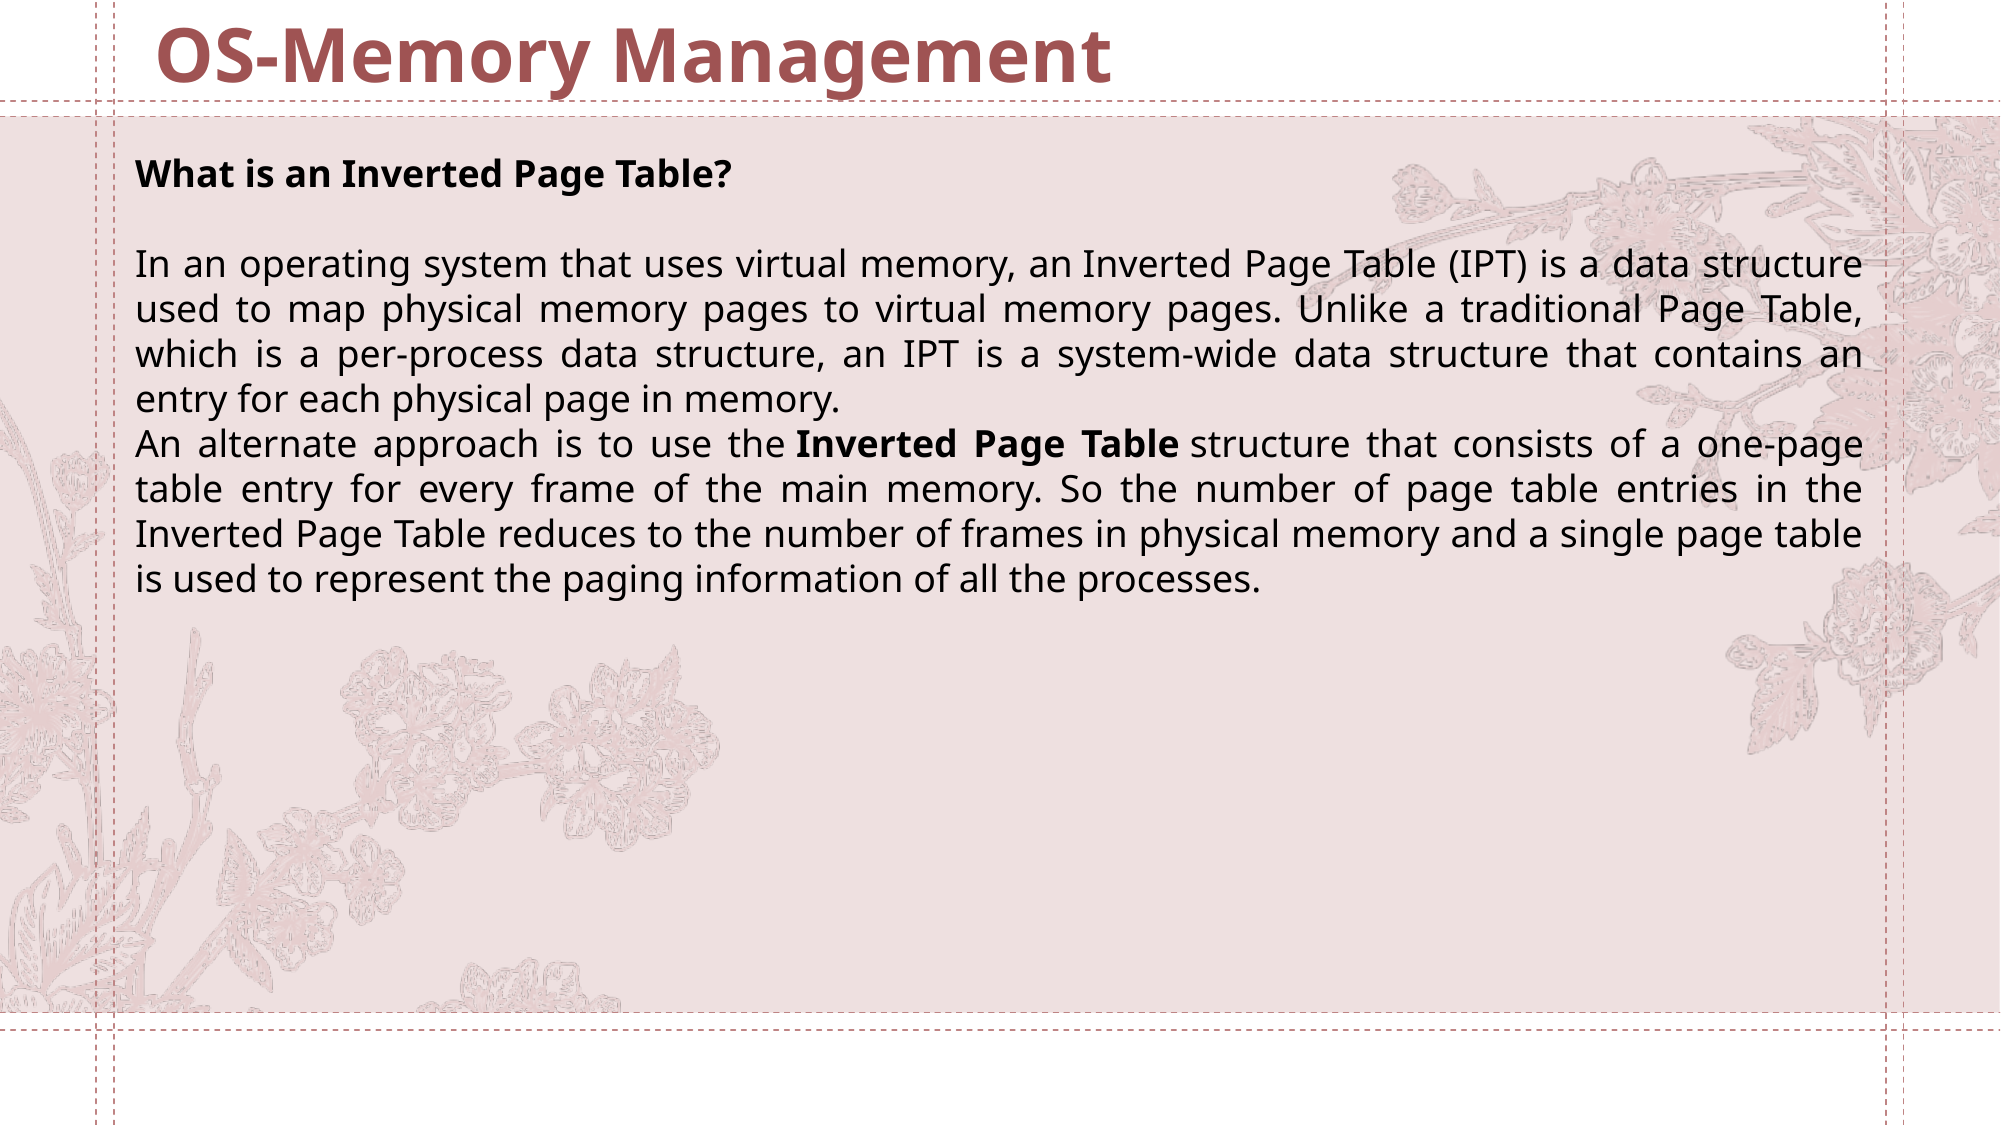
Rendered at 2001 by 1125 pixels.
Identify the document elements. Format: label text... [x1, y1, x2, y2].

picture [0, 297, 778, 1013]
picture [1240, 116, 2000, 873]
text_box What is an Inverted Page Table? In an operating system that uses virtual memory, an Inverted Page Table (IPT) is a data structure used to map physical memory pages to virtual memory pages. Unlike a traditional Page Table, which is a per-process data structure, an IPT is a system-wide data structure that contains an entry for each physical page in memory. An alternate approach is to use the Inverted Page Table structure that consists of a one-page table entry for every frame of the main memory. So the number of page table entries in the Inverted Page Table reduces to the number of frames in physical memory and a single page table is used to represent the paging information of all the processes. [120, 142, 1880, 697]
text_box OS-Memory Management [139, 0, 1141, 105]
